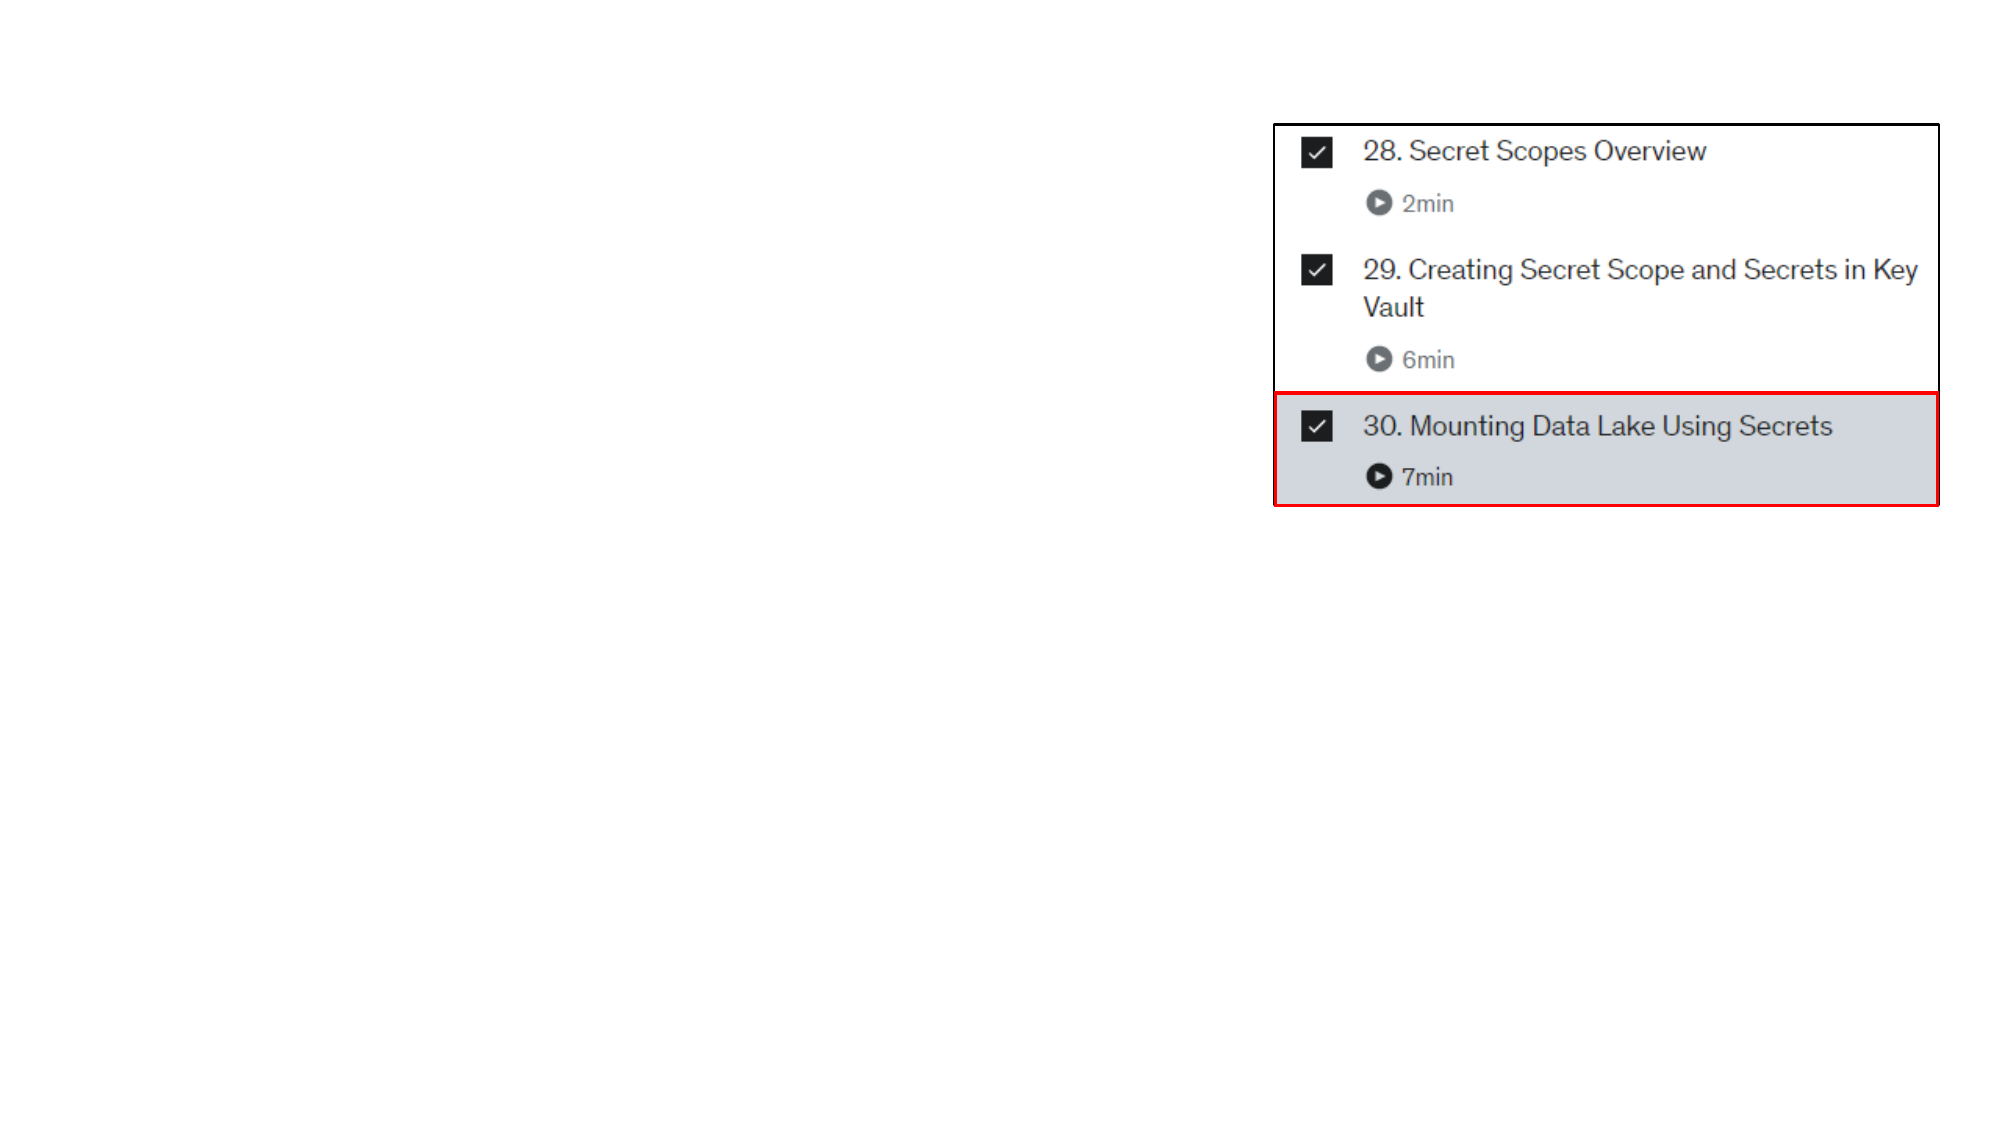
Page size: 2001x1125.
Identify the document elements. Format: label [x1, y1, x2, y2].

picture [1275, 125, 1938, 504]
